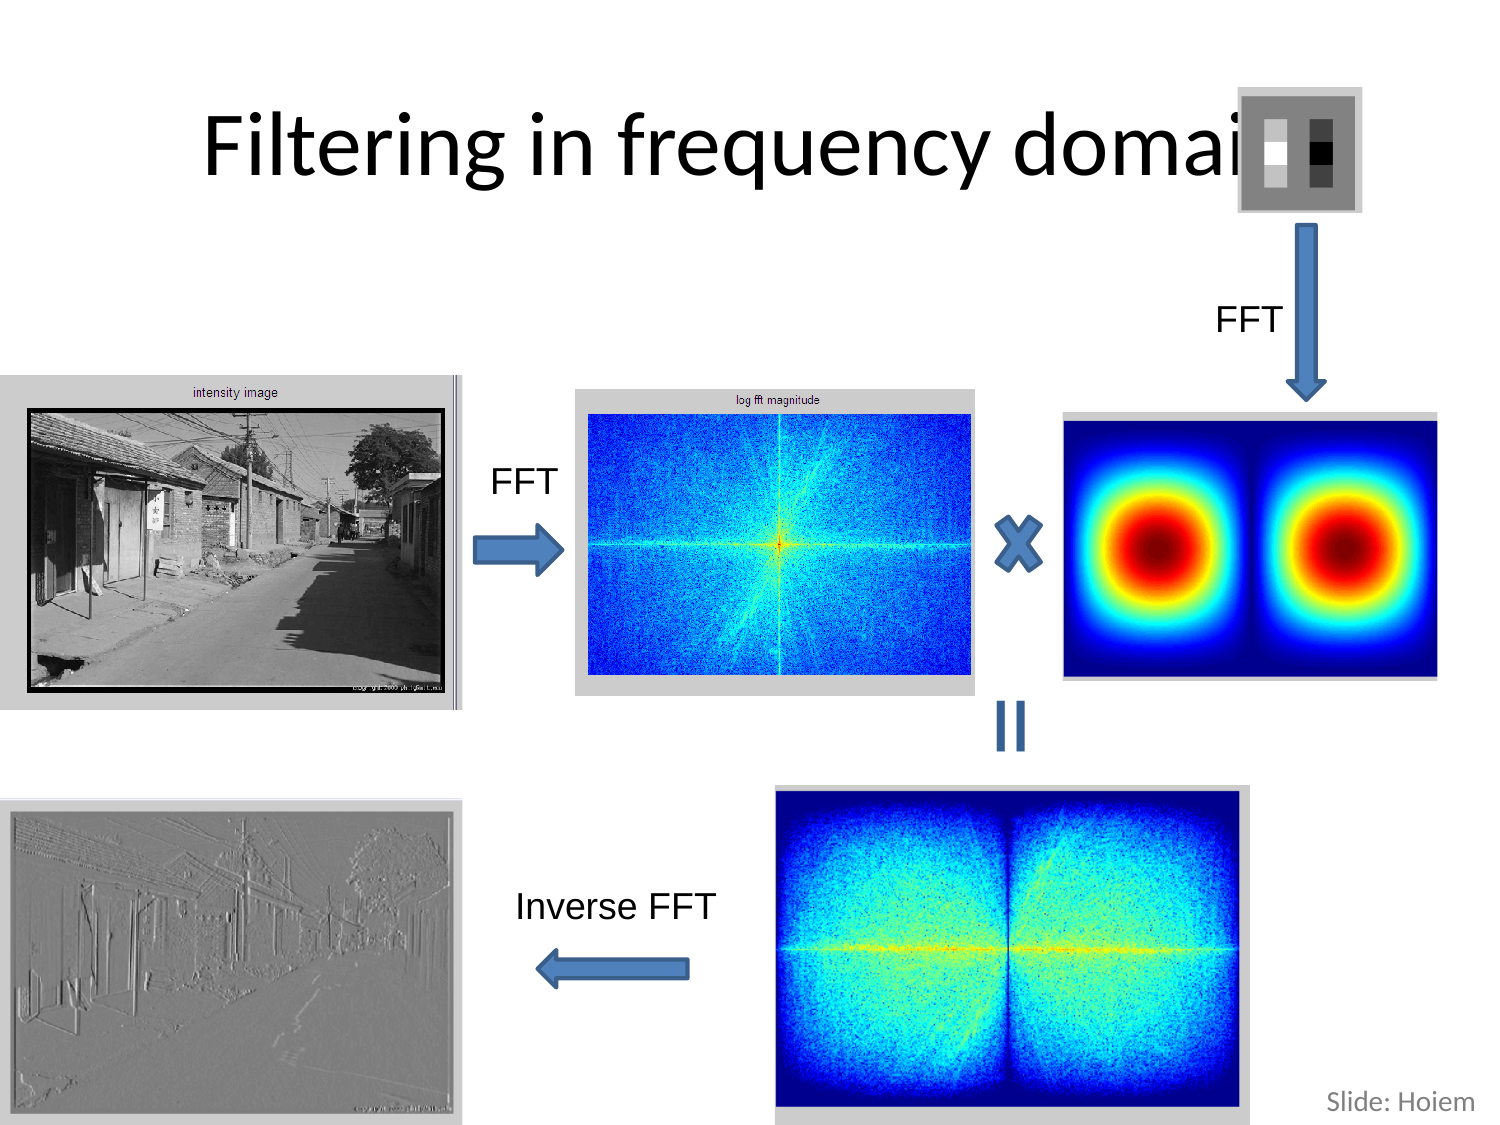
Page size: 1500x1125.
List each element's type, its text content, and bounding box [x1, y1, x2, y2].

picture [1062, 412, 1438, 681]
text_box [1285, 222, 1327, 403]
text_box = [939, 680, 1105, 773]
title Filtering in frequency domain [75, 45, 1425, 233]
picture [0, 374, 463, 710]
picture [0, 798, 463, 1125]
text_box FFT [475, 449, 569, 510]
text_box Slide: Hoiem [1311, 1074, 1491, 1125]
picture [774, 785, 1251, 1125]
picture [574, 389, 976, 696]
text_box Inverse FFT [500, 874, 733, 935]
text_box [535, 948, 690, 990]
picture [1237, 87, 1363, 213]
text_box [994, 514, 1043, 573]
text_box FFT [1200, 287, 1300, 348]
text_box [472, 523, 565, 577]
